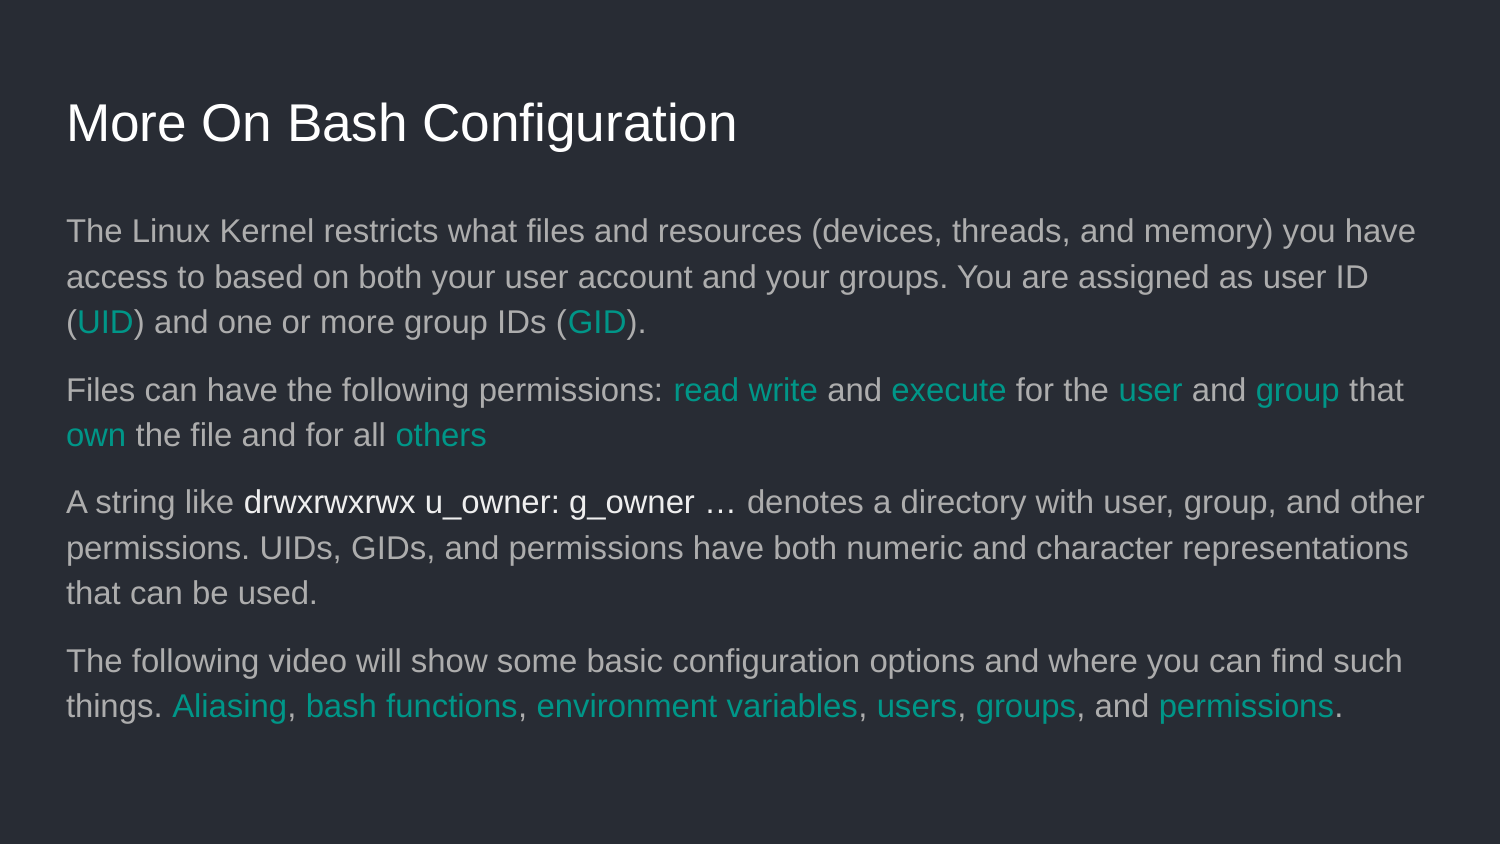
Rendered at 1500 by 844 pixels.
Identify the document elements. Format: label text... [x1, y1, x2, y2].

list The Linux Kernel restricts what files and resources (devices, threads, and memory) you have access to based on both your user account and your groups. You are assigned as user ID (UID) and one or more group IDs (GID). Files can have the following permissions: read write and execute for the user and group that own the file and for all others A string like drwxrwxrwx u_owner: g_owner … denotes a directory with user, group, and other permissions. UIDs, GIDs, and permissions have both numeric and character representations that can be used. The following video will show some basic configuration options and where you can find such things. Aliasing, bash functions, environment variables, users, groups, and permissions. [51, 189, 1449, 750]
title More On Bash Configuration [51, 72, 1449, 167]
